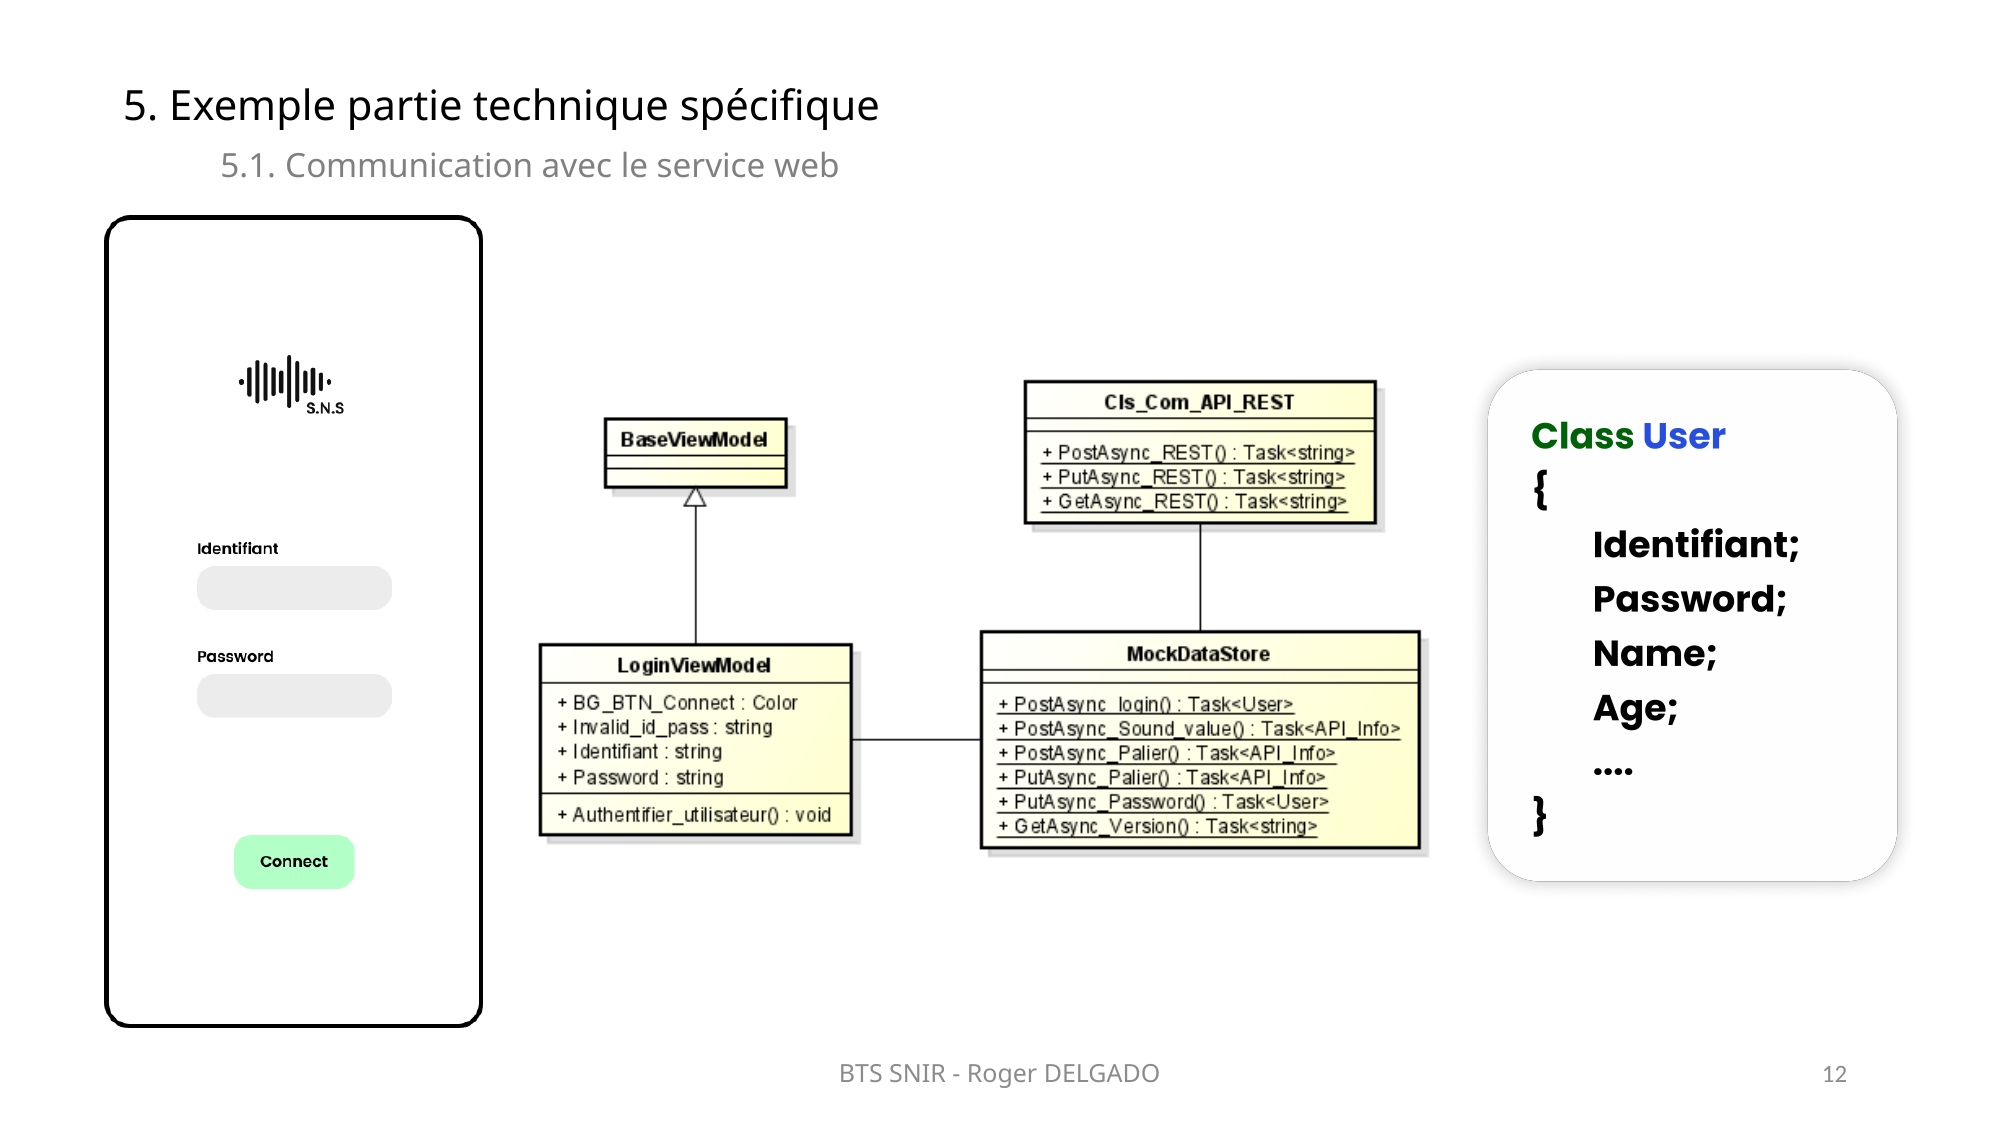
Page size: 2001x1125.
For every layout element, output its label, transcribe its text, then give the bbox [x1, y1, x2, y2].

text_box 5.1. Communication avec le service web [205, 107, 1931, 228]
picture [104, 215, 1918, 1028]
footer BTS SNIR - Roger DELGADO [662, 1042, 1338, 1103]
title 5. Exemple partie technique spécifique [108, 0, 1834, 215]
slide_number 12 [1412, 1042, 1863, 1103]
